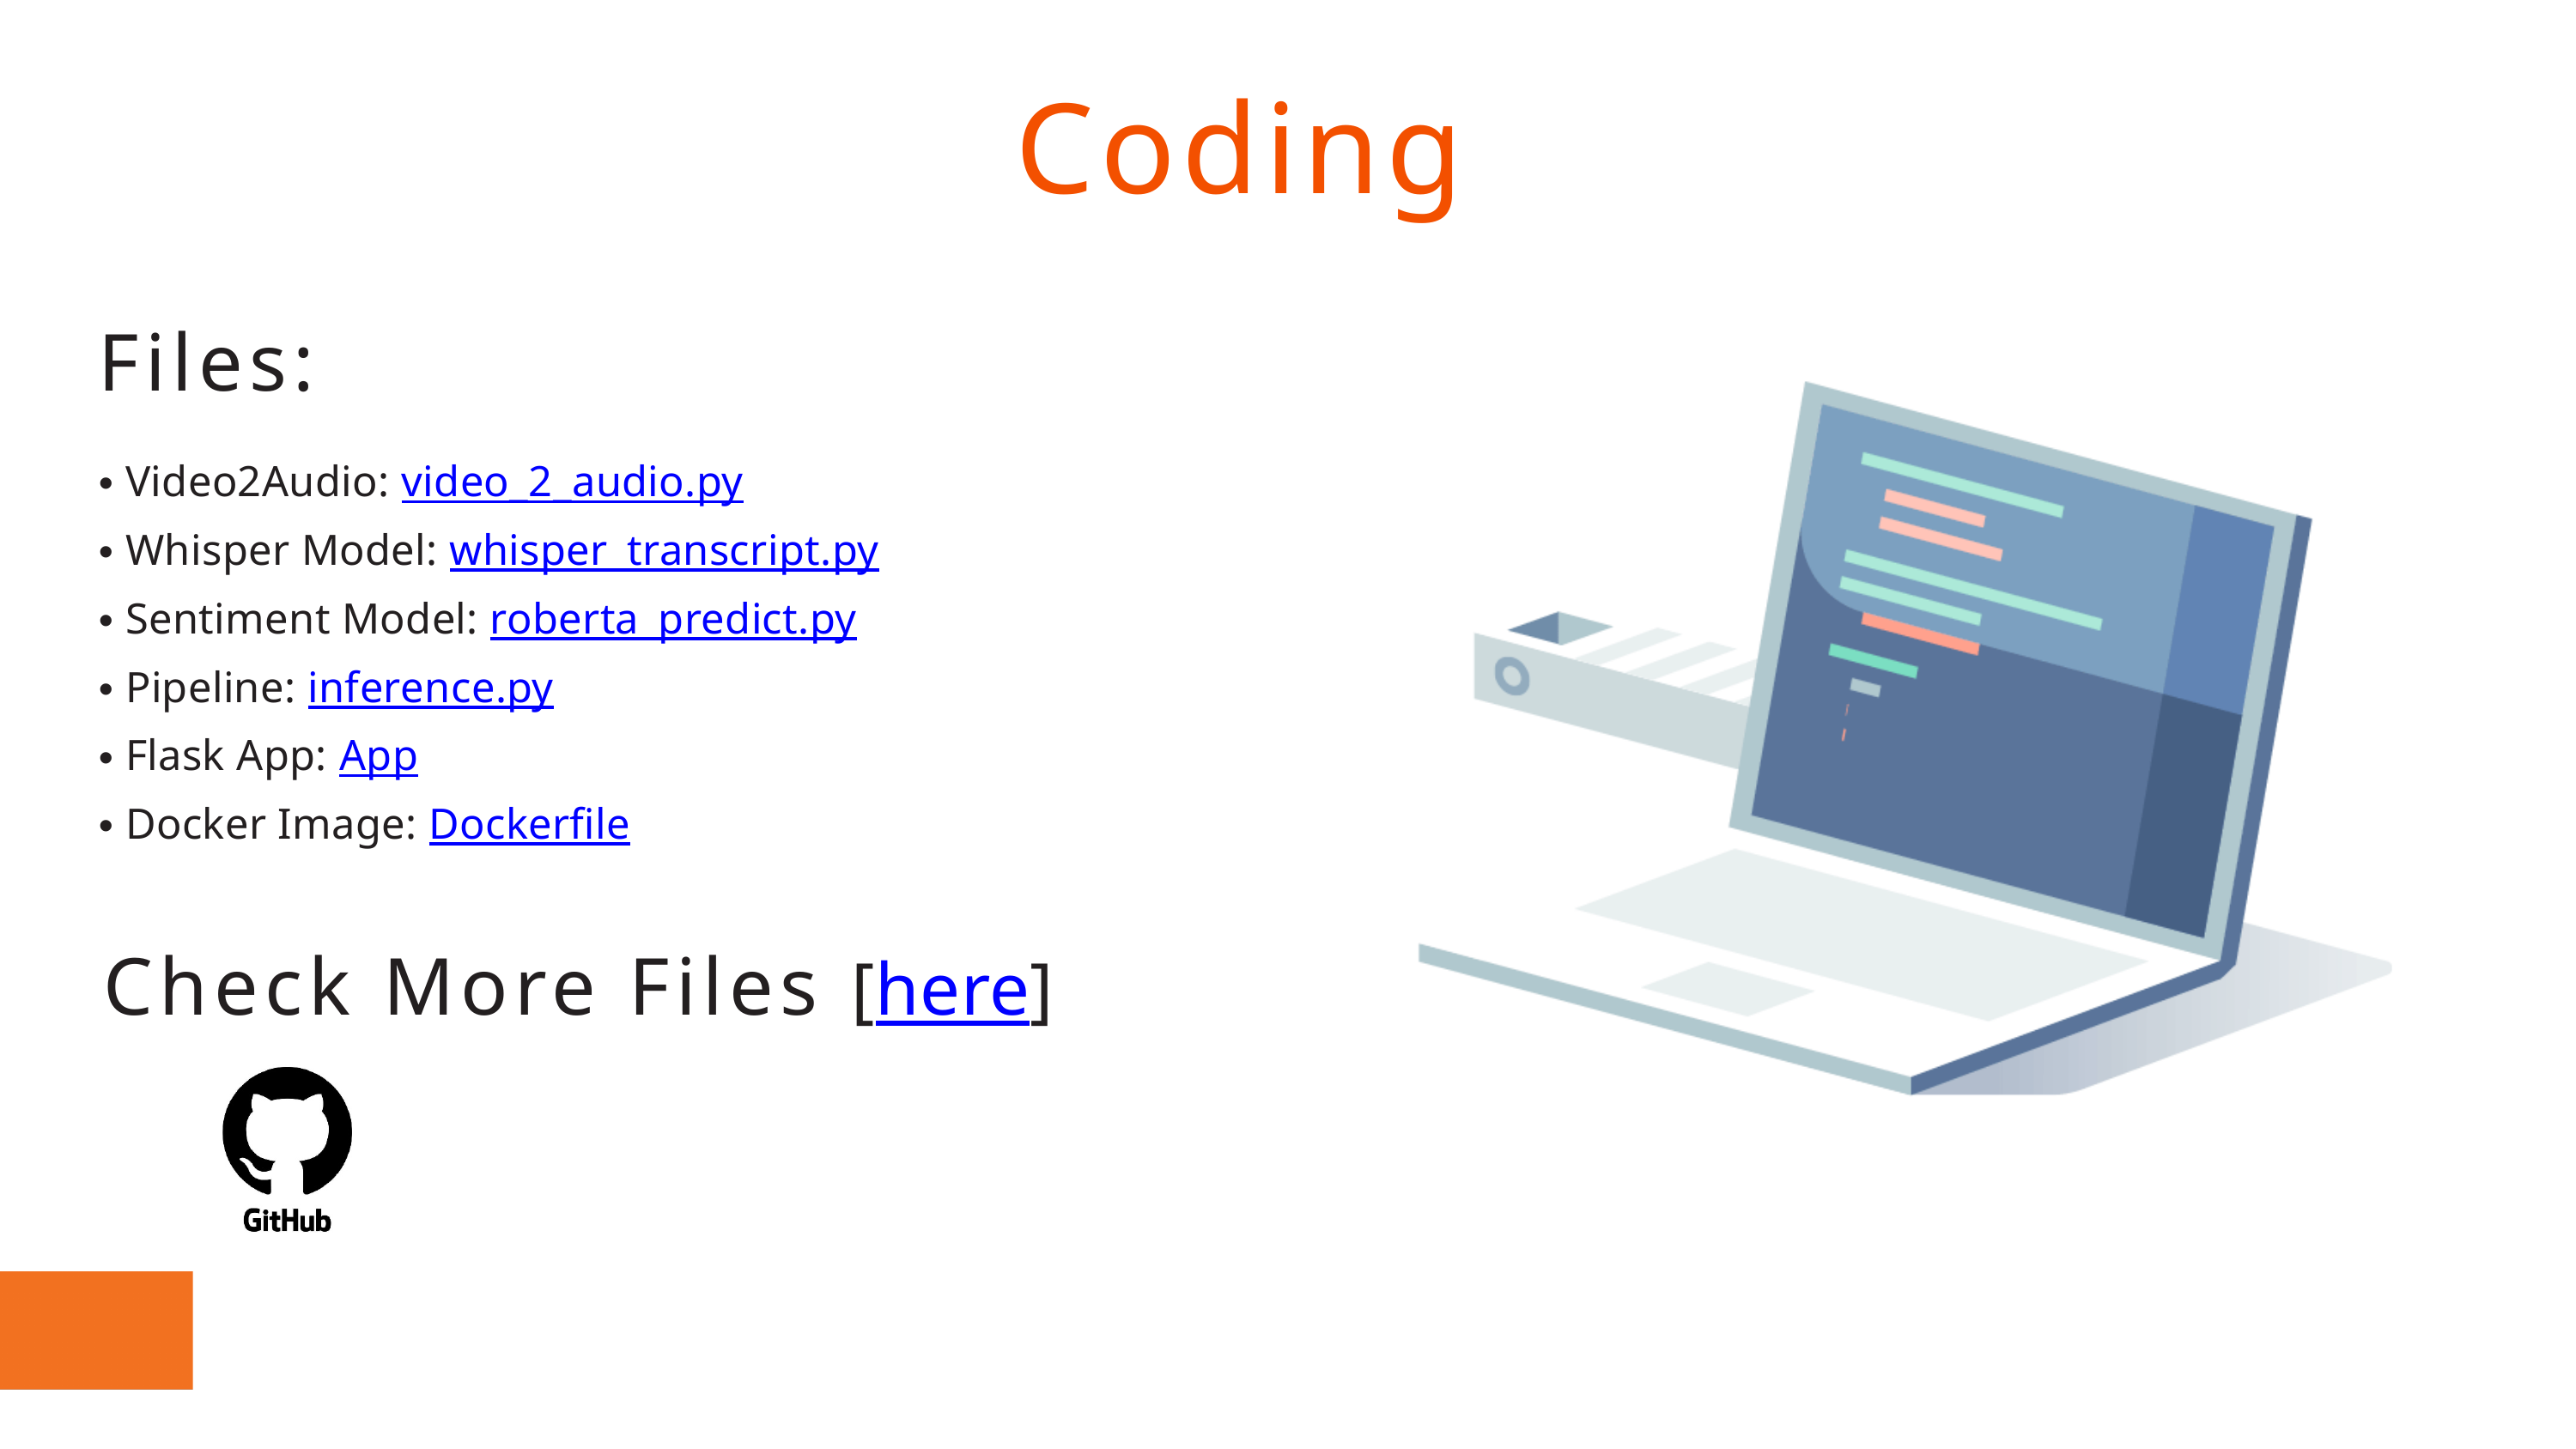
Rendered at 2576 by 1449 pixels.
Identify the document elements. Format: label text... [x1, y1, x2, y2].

text_box Check More Files [here] [90, 938, 1276, 1046]
text_box [0, 1271, 193, 1449]
picture [1280, 292, 2460, 1177]
text_box Coding [285, 69, 2194, 219]
text_box Video2Audio: video_2_audio.py Whisper Model: whisper_transcript.py Sentiment Model: roberta_predict.py Pipeline: inference.py Flask App: App Docker Image: Dockerfile [85, 448, 1276, 867]
picture [196, 1063, 376, 1240]
text_box Files: [85, 316, 1276, 424]
